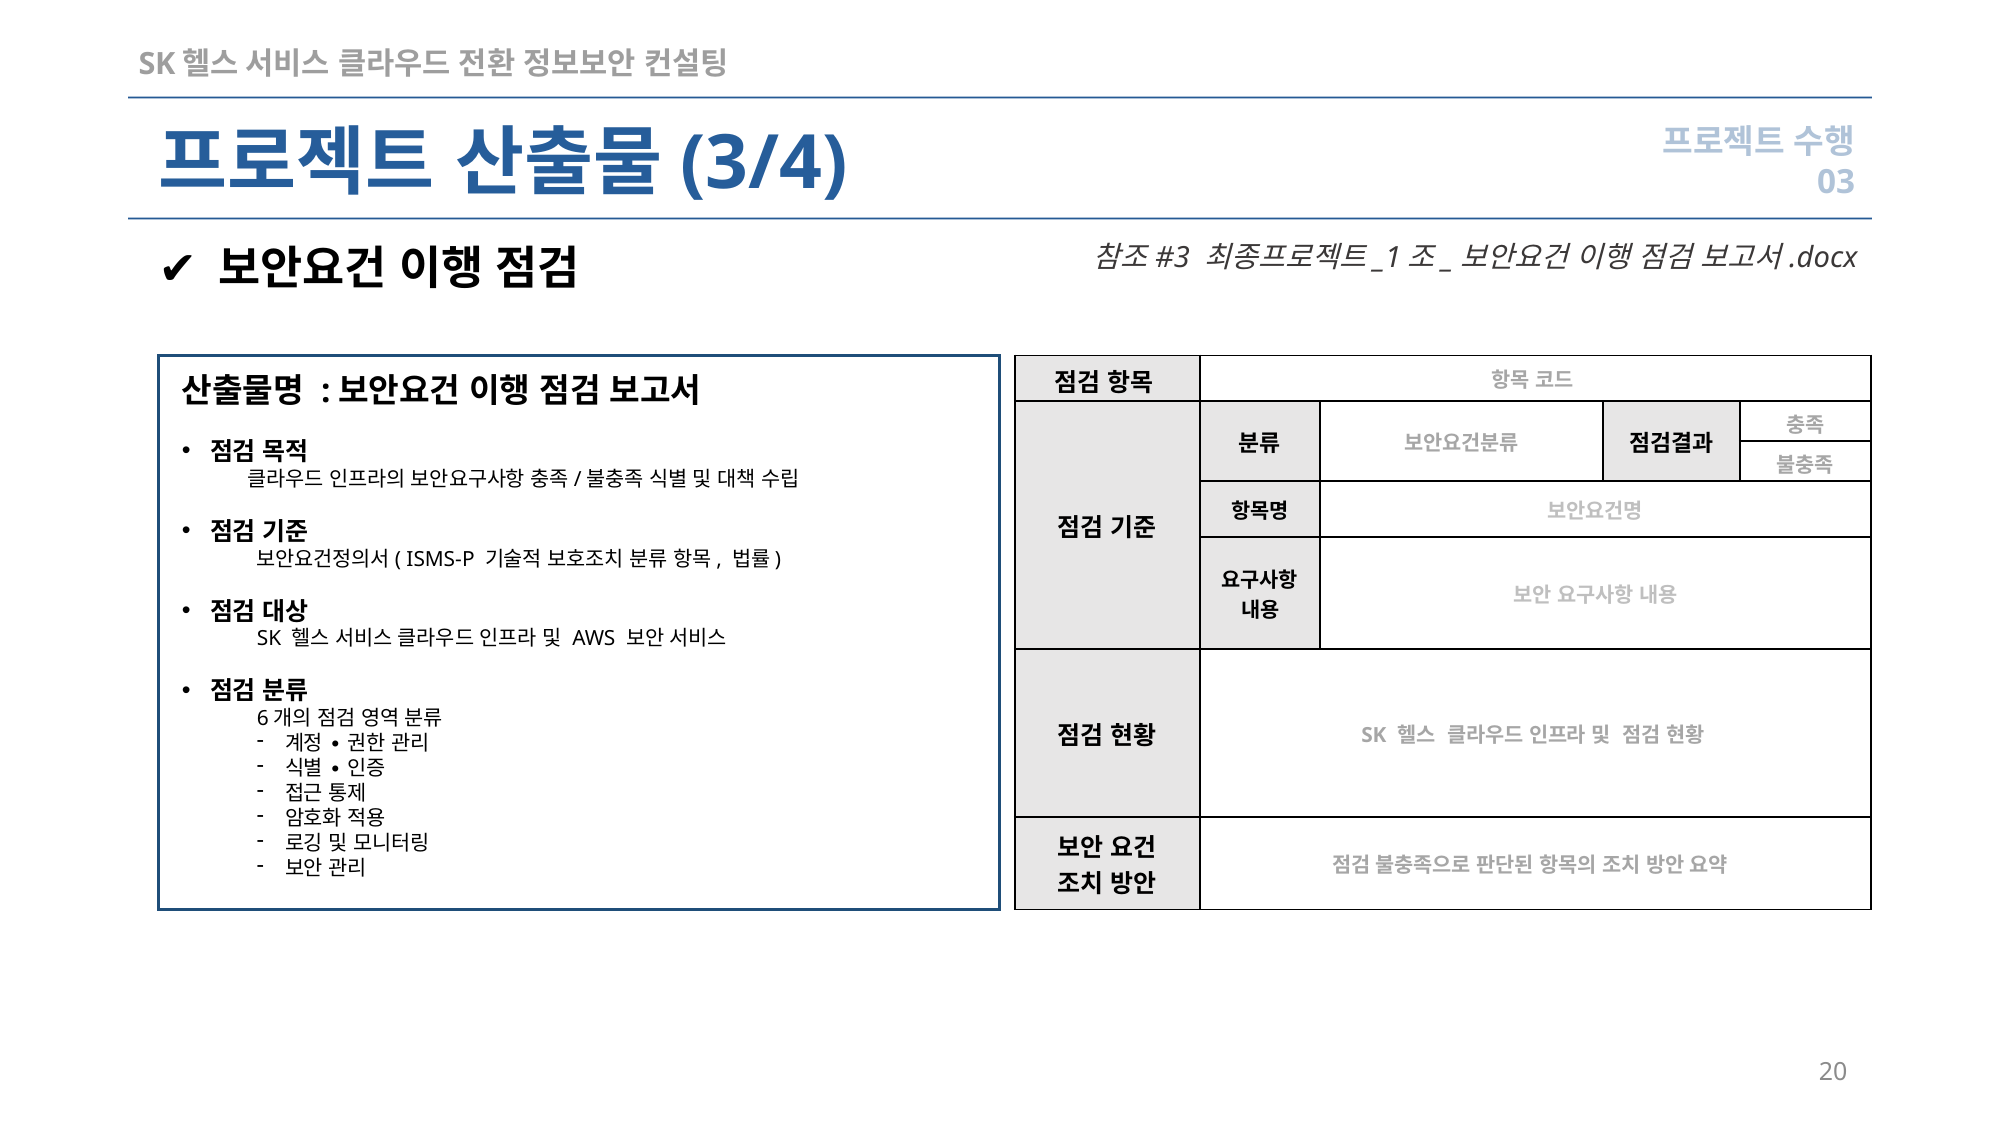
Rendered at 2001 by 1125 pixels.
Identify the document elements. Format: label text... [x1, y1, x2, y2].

text_box 프로젝트 수행 03 [1203, 113, 1870, 208]
table_cell 보안 요건 조치 방안 [1016, 818, 1199, 909]
table_cell 항목명 [1201, 482, 1319, 536]
table_cell 충족 [1741, 402, 1870, 440]
slide_number 20 [1412, 1042, 1863, 1103]
table_cell 보안 요구사항 내용 [1321, 538, 1870, 648]
text_box SK헬스 서비스 클라우드 전환 정보보안 컨설팅 [128, 39, 1104, 86]
table_cell SK 헬스 클라우드 인프라 및 점검 현황 [1201, 650, 1870, 816]
text_box 참조#3 최종프로젝트_1조_보안요건 이행 점검 보고서.docx [1071, 231, 1873, 281]
table_cell 점검 불충족으로 판단된 항목의 조치 방안 요약 [1201, 818, 1870, 909]
table_cell 불충족 [1741, 442, 1870, 480]
table_cell 분류 [1201, 402, 1319, 480]
table_cell 점검 현황 [1016, 650, 1199, 816]
table_header 점검 항목 [1016, 356, 1199, 400]
table_cell 보안요건명 [1321, 482, 1870, 536]
table_header 항목 코드 [1201, 356, 1870, 400]
text_box 프로젝트 산출물(3/4) [143, 105, 1072, 211]
table_cell 점검 기준 [1016, 402, 1199, 648]
table_cell 요구사항내용 [1201, 538, 1319, 648]
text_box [128, 215, 1872, 223]
table_cell 점검결과 [1604, 402, 1739, 480]
table_cell 보안요건분류 [1321, 402, 1602, 480]
text_box [158, 354, 1001, 910]
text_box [128, 94, 1872, 101]
text_box ✔ 보안요건 이행 점검 [143, 231, 1335, 301]
